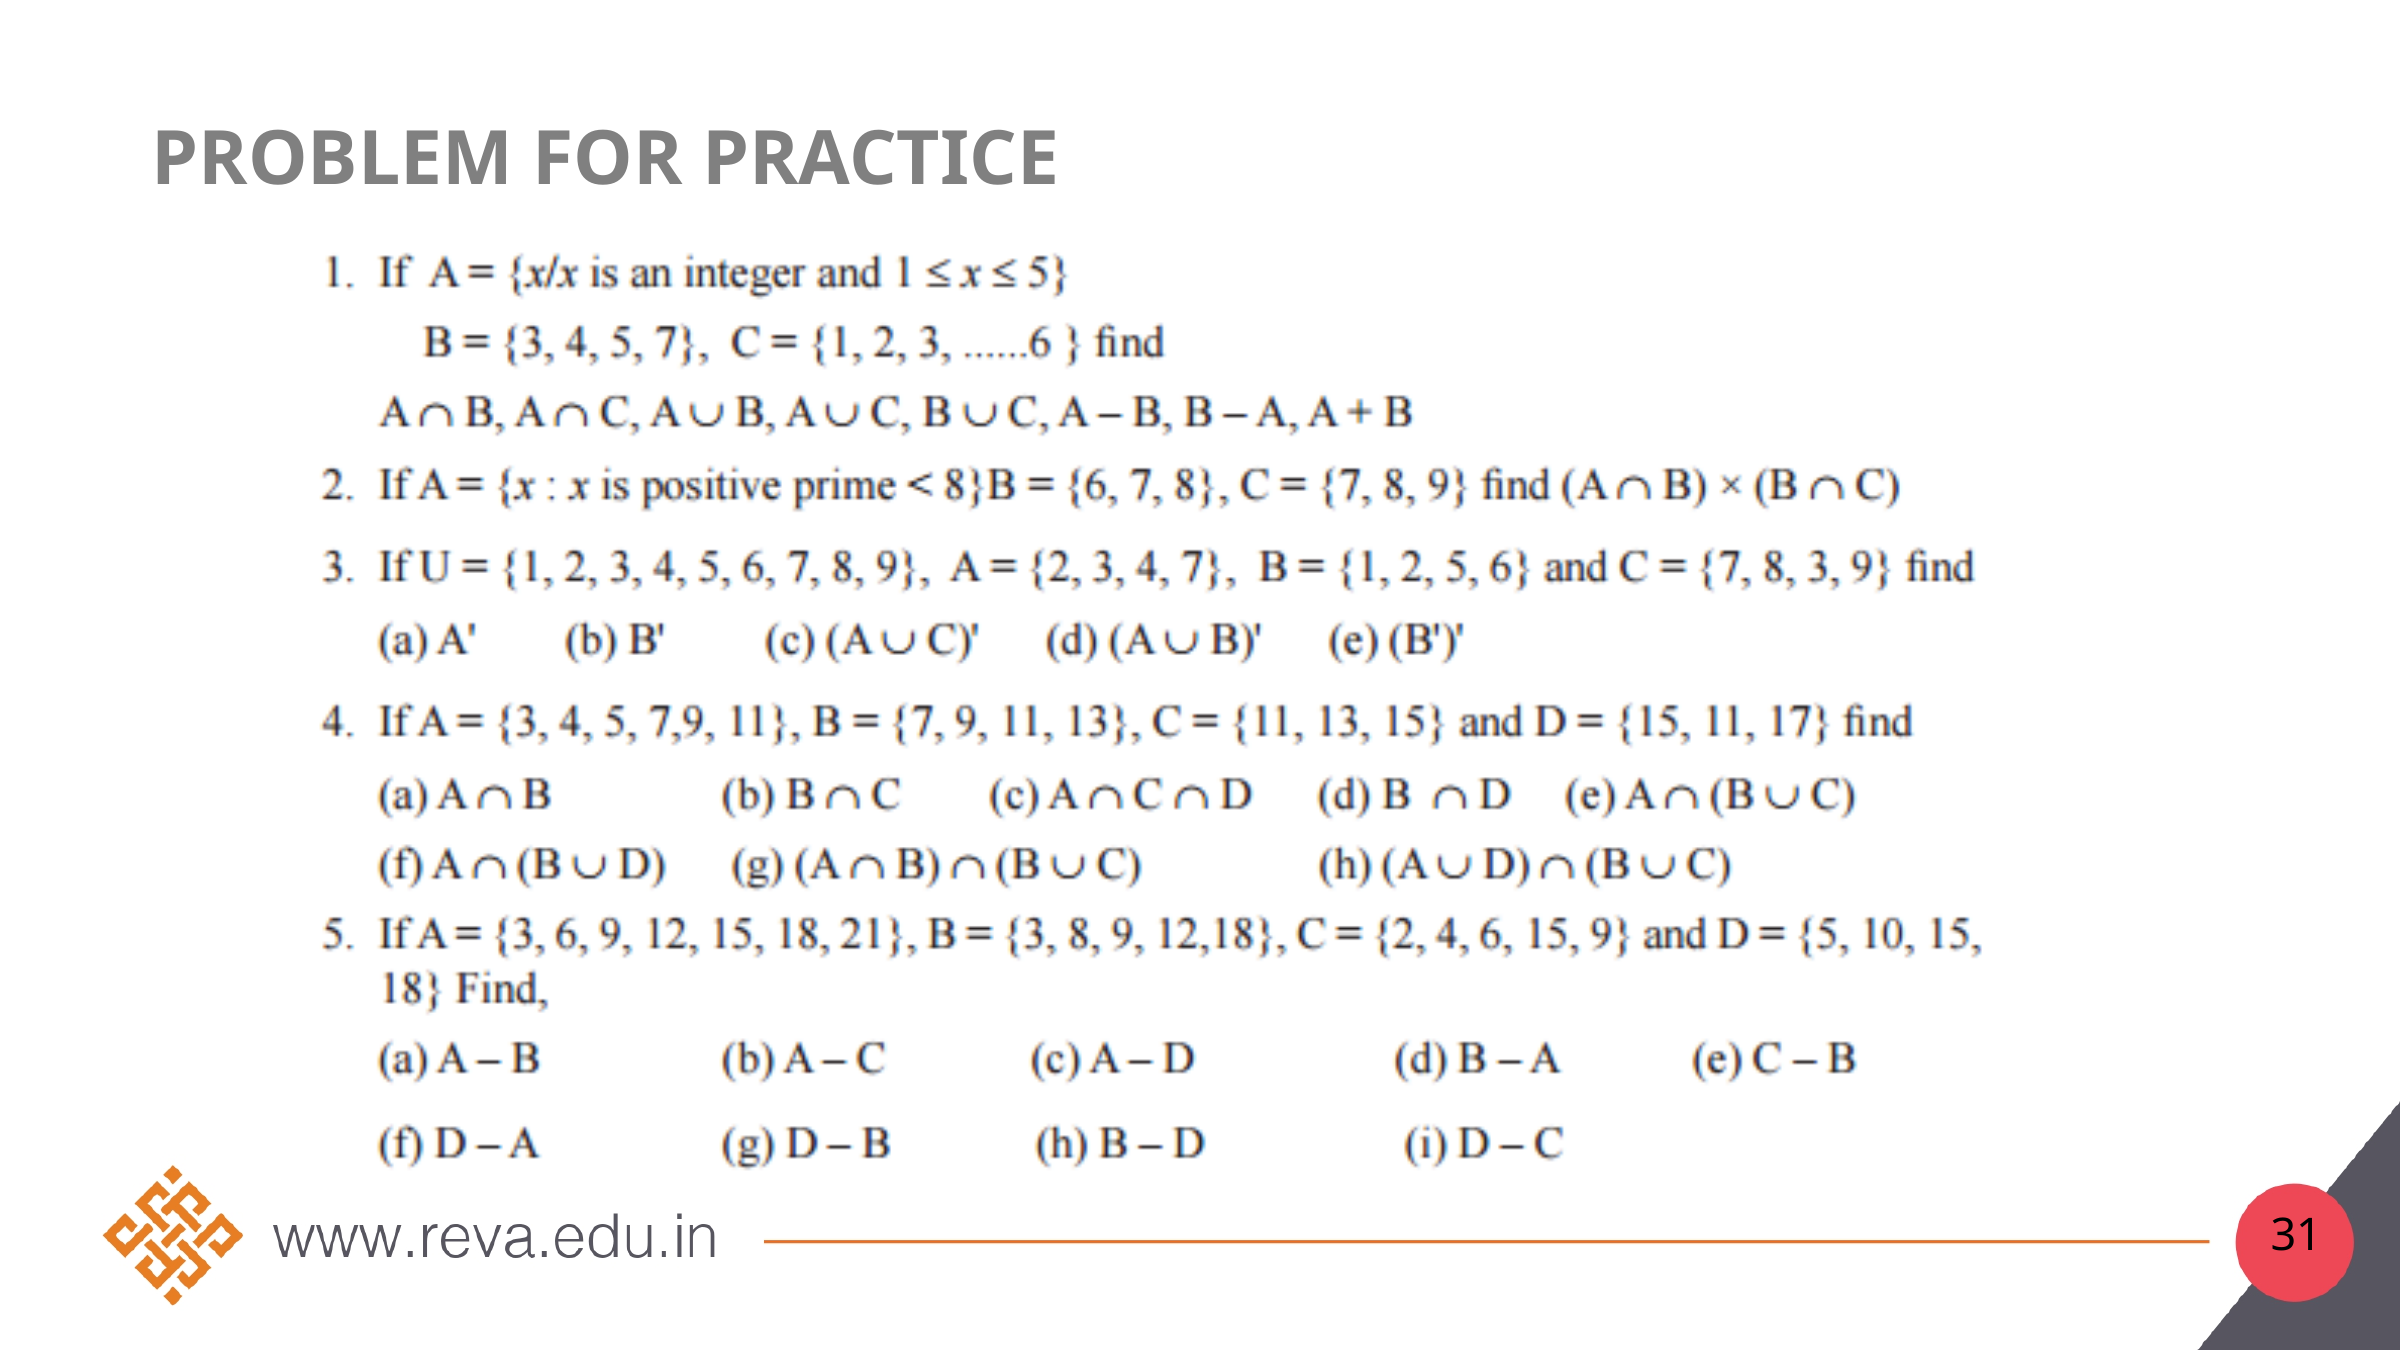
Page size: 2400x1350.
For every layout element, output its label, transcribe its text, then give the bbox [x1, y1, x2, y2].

picture [0, 0, 2400, 1350]
slide_number 31 [2237, 1200, 2355, 1272]
title Problem for practice [136, 77, 1360, 243]
